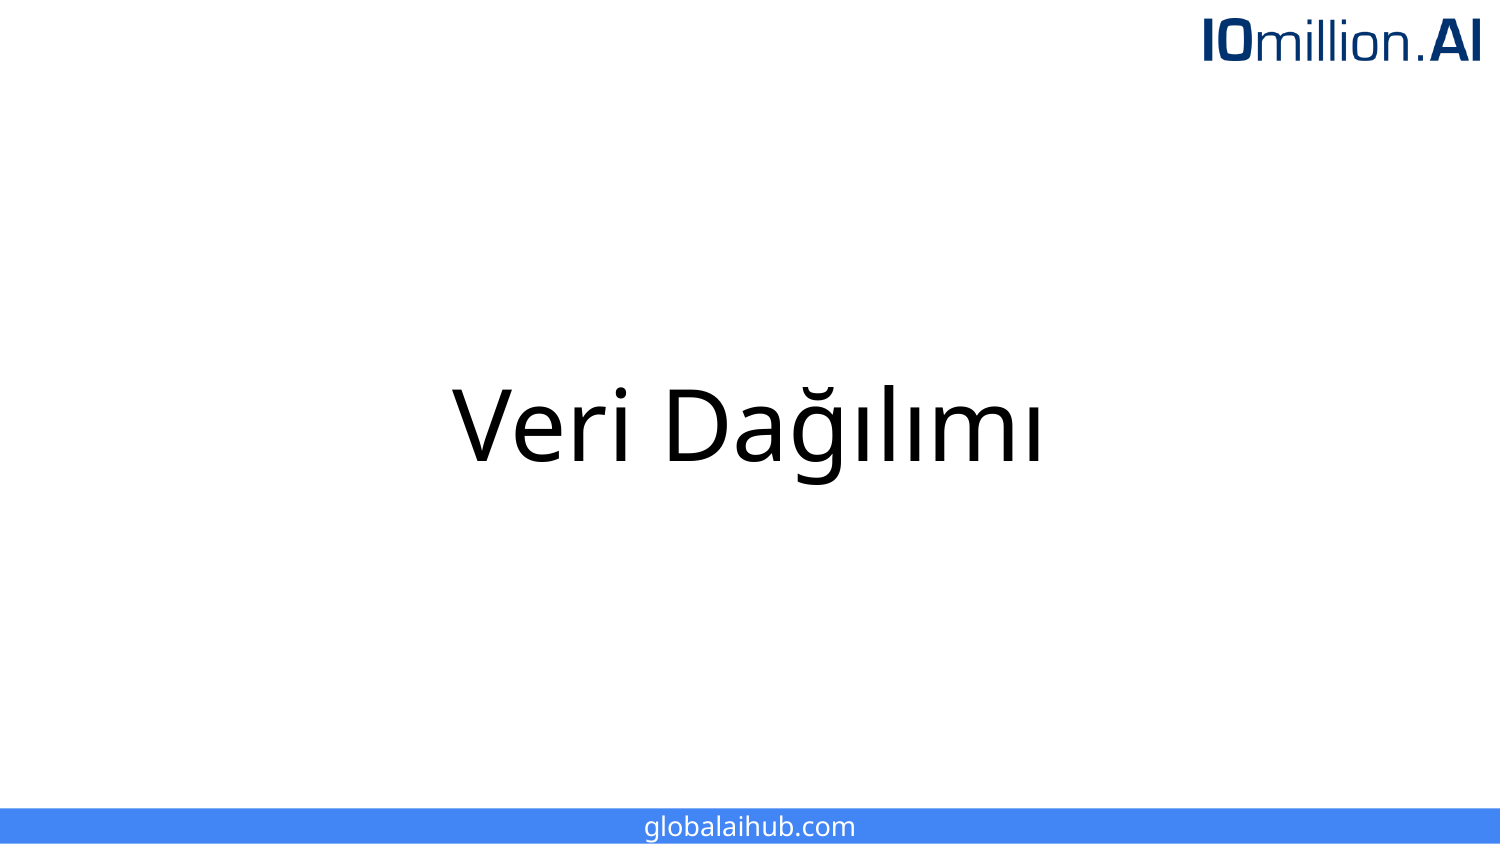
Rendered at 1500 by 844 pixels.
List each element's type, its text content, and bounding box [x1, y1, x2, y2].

title Veri Dağılımı [51, 352, 1449, 491]
picture [1204, 18, 1480, 61]
